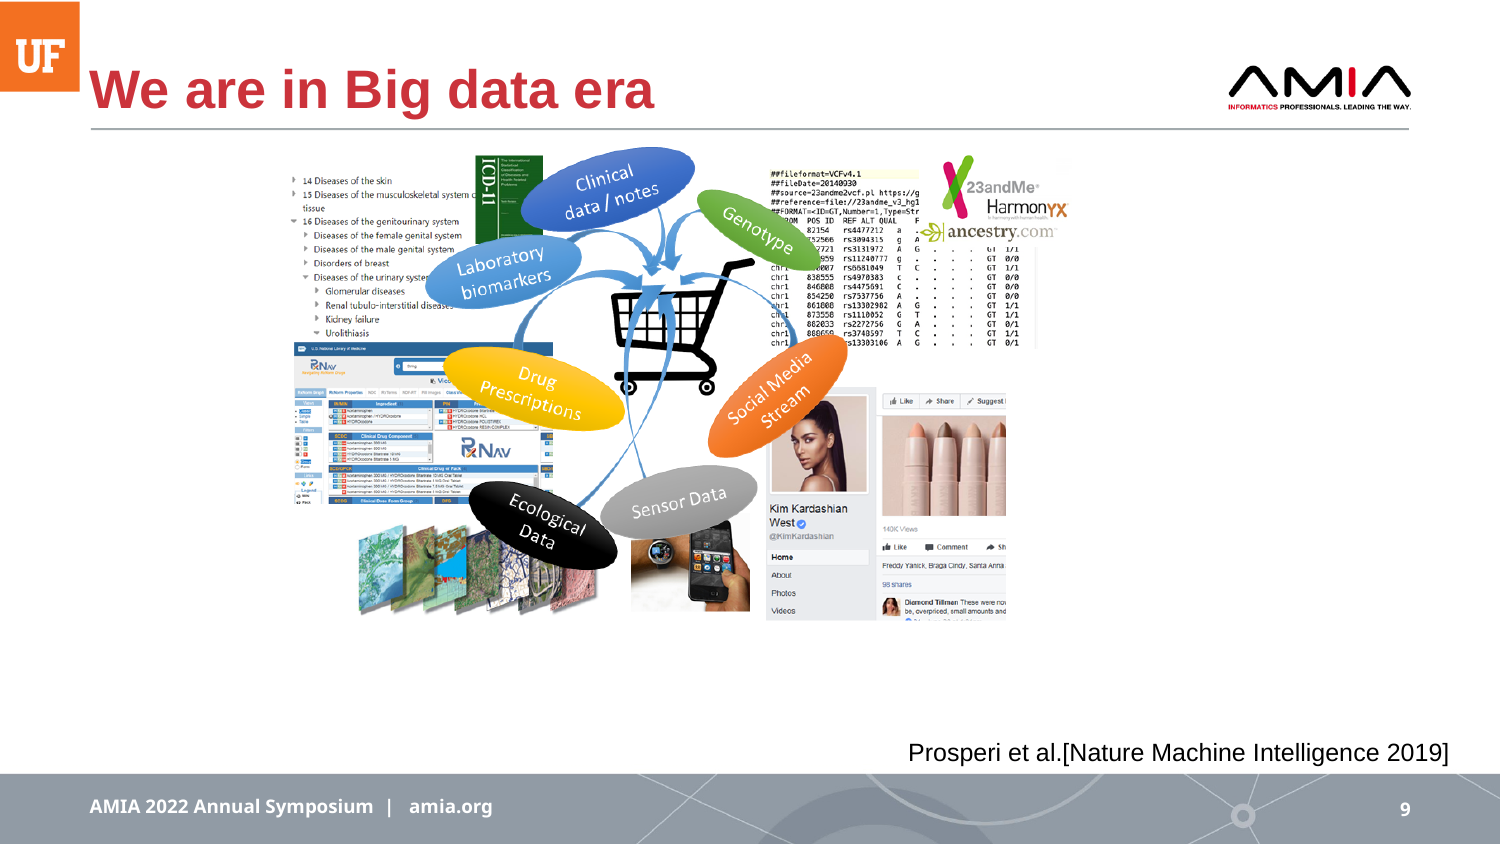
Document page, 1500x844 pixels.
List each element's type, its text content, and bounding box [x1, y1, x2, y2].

picture [0, 0, 1500, 844]
text_box [0, 0, 82, 94]
title We are in Big data era [89, 66, 1203, 119]
footer AMIA 2022 Annual Symposium | amia.org [89, 798, 915, 816]
slide_number 9 [1098, 798, 1412, 822]
text_box Prosperi et al.[Nature Machine Intelligence 2019] [893, 728, 1466, 774]
picture [16, 39, 65, 73]
